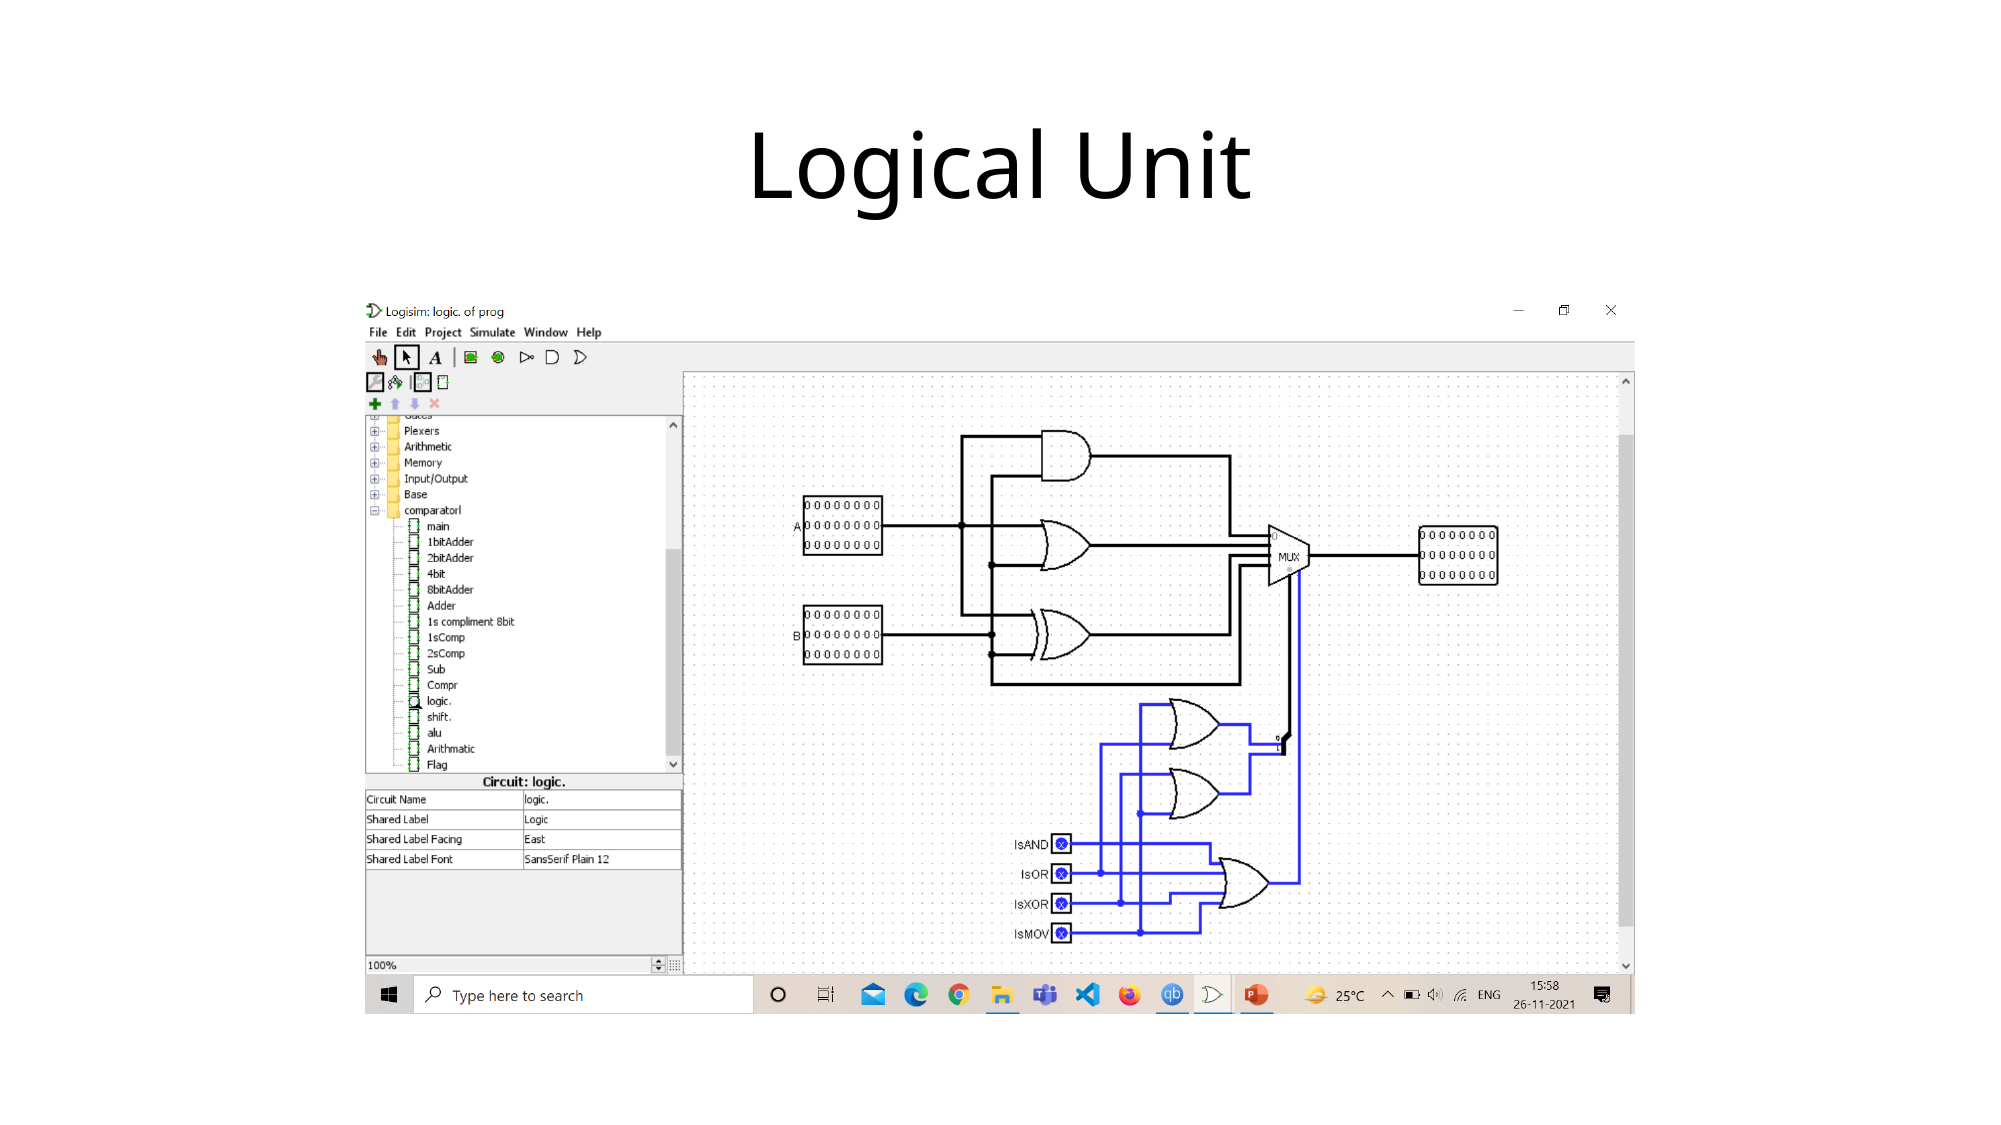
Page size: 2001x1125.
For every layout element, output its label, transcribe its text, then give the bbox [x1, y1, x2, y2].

title Logical Unit [137, 59, 1863, 278]
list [365, 299, 1635, 1014]
